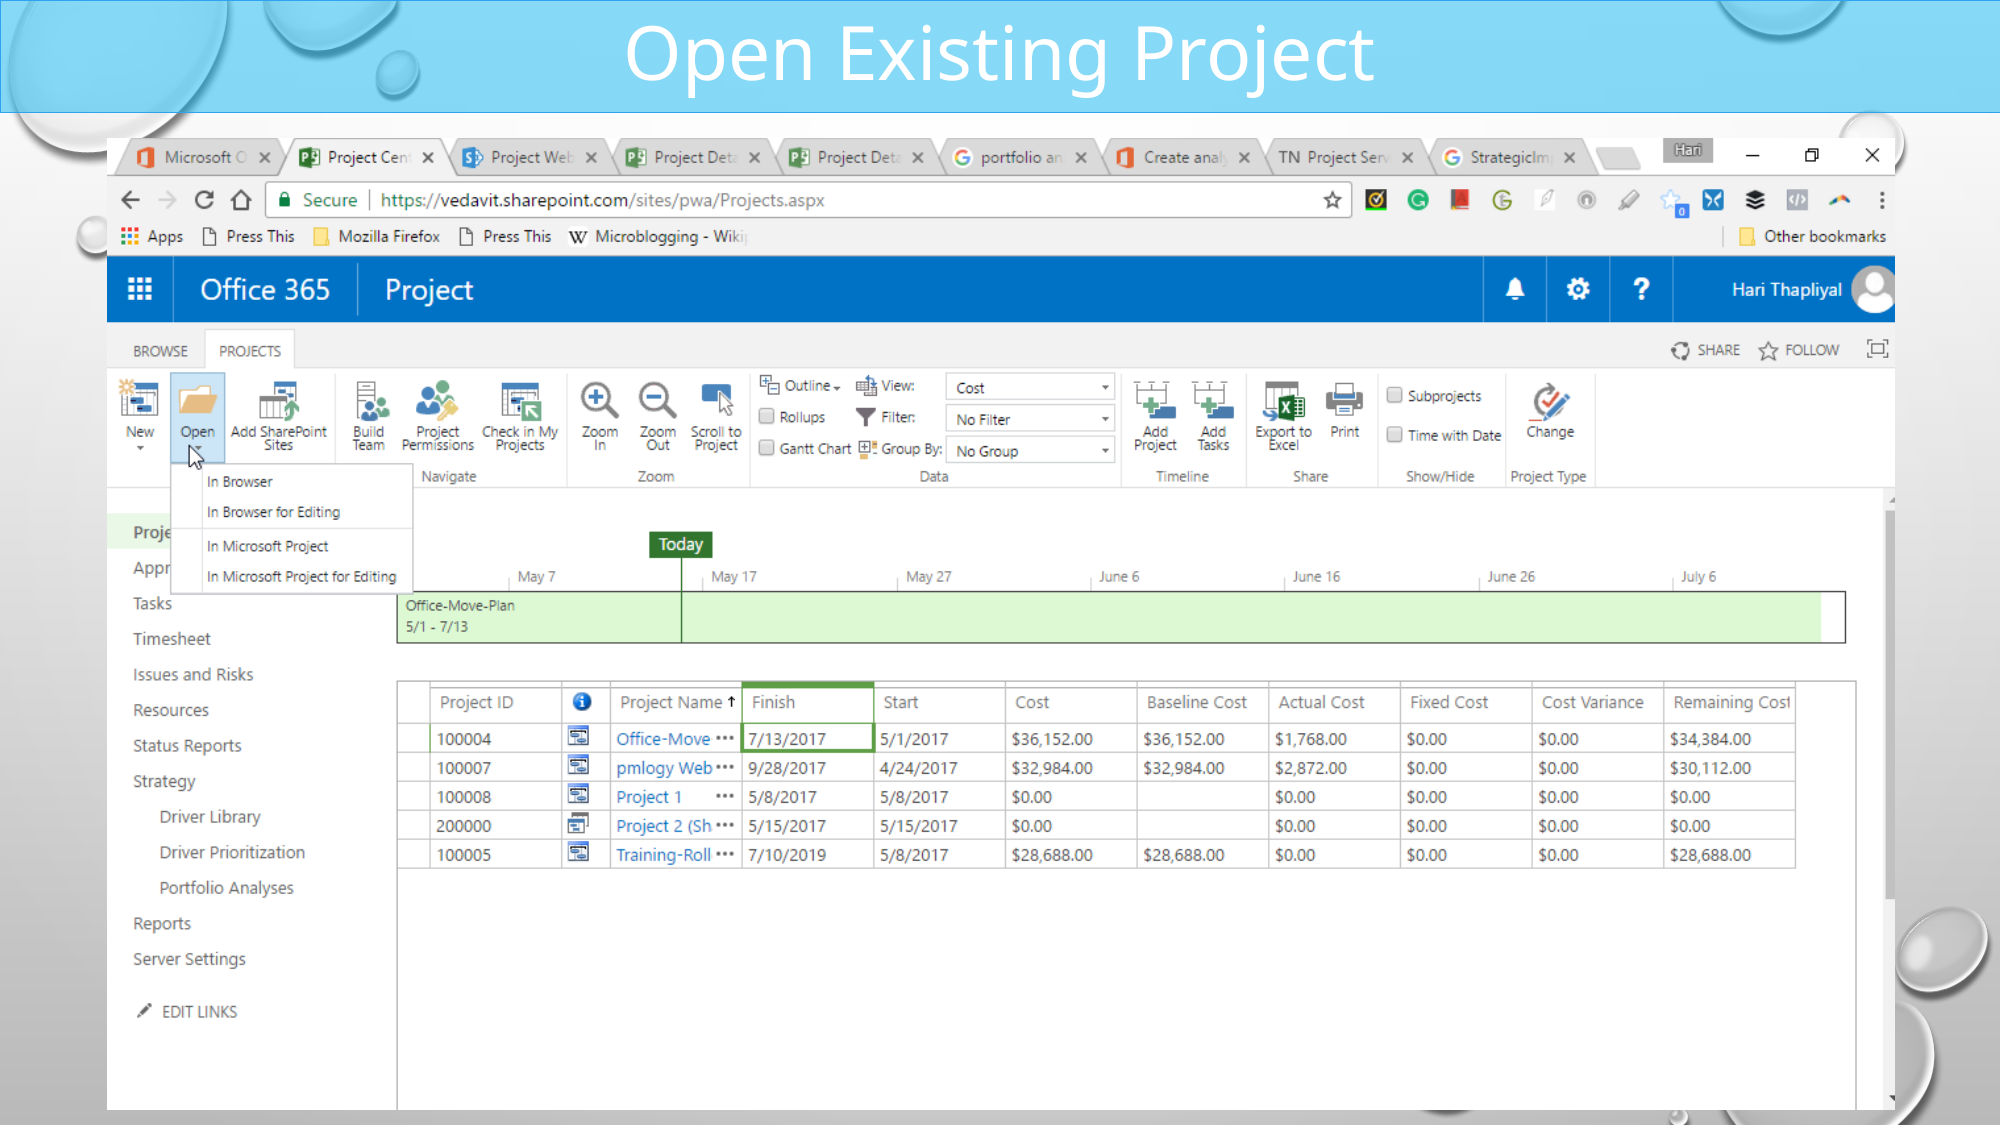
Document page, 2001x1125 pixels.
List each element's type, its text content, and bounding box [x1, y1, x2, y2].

picture [0, 113, 2000, 1125]
title Open Existing Project [0, 0, 2000, 113]
